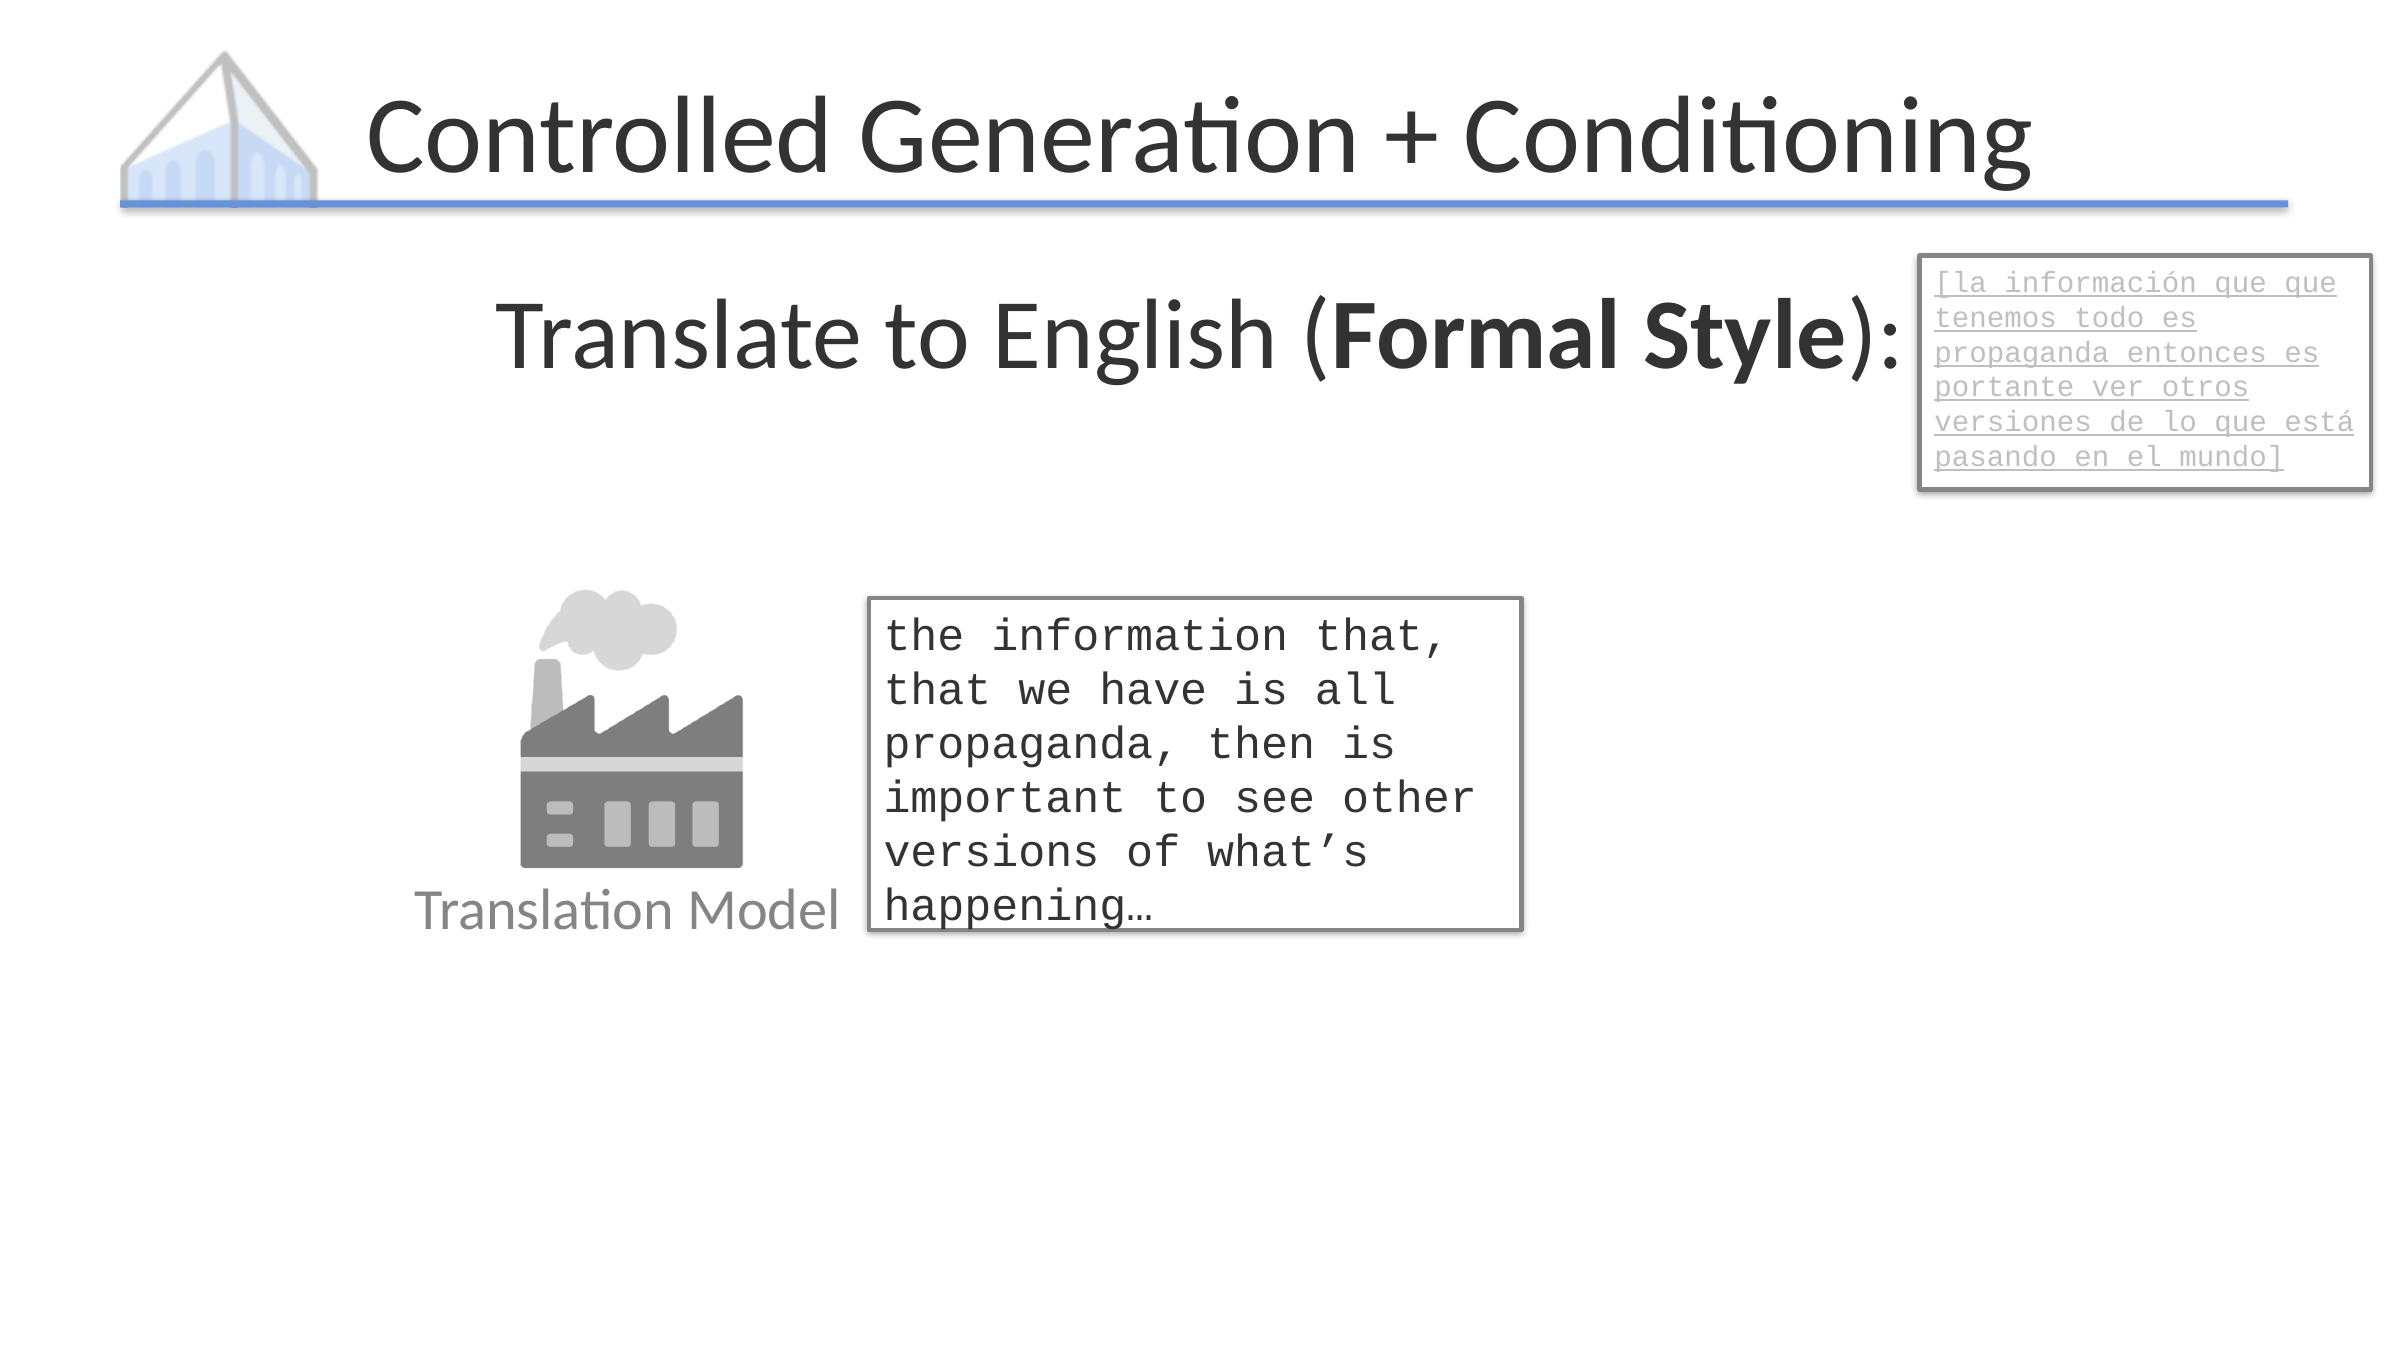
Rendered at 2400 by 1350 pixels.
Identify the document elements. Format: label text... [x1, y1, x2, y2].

text_box [la información que que tenemos todo es propaganda entonces es portante ver otros versiones de lo que está pasando en el mundo] [1917, 253, 2373, 492]
list Translation Model [156, 858, 1099, 955]
picture [480, 587, 763, 870]
text_box Translate to English (Formal Style): [238, 261, 1912, 456]
text_box the information that, that we have is all propaganda, then is important to see other versions of what’s happening… [867, 596, 1524, 932]
title Controlled Generation + Conditioning [0, 28, 2400, 228]
